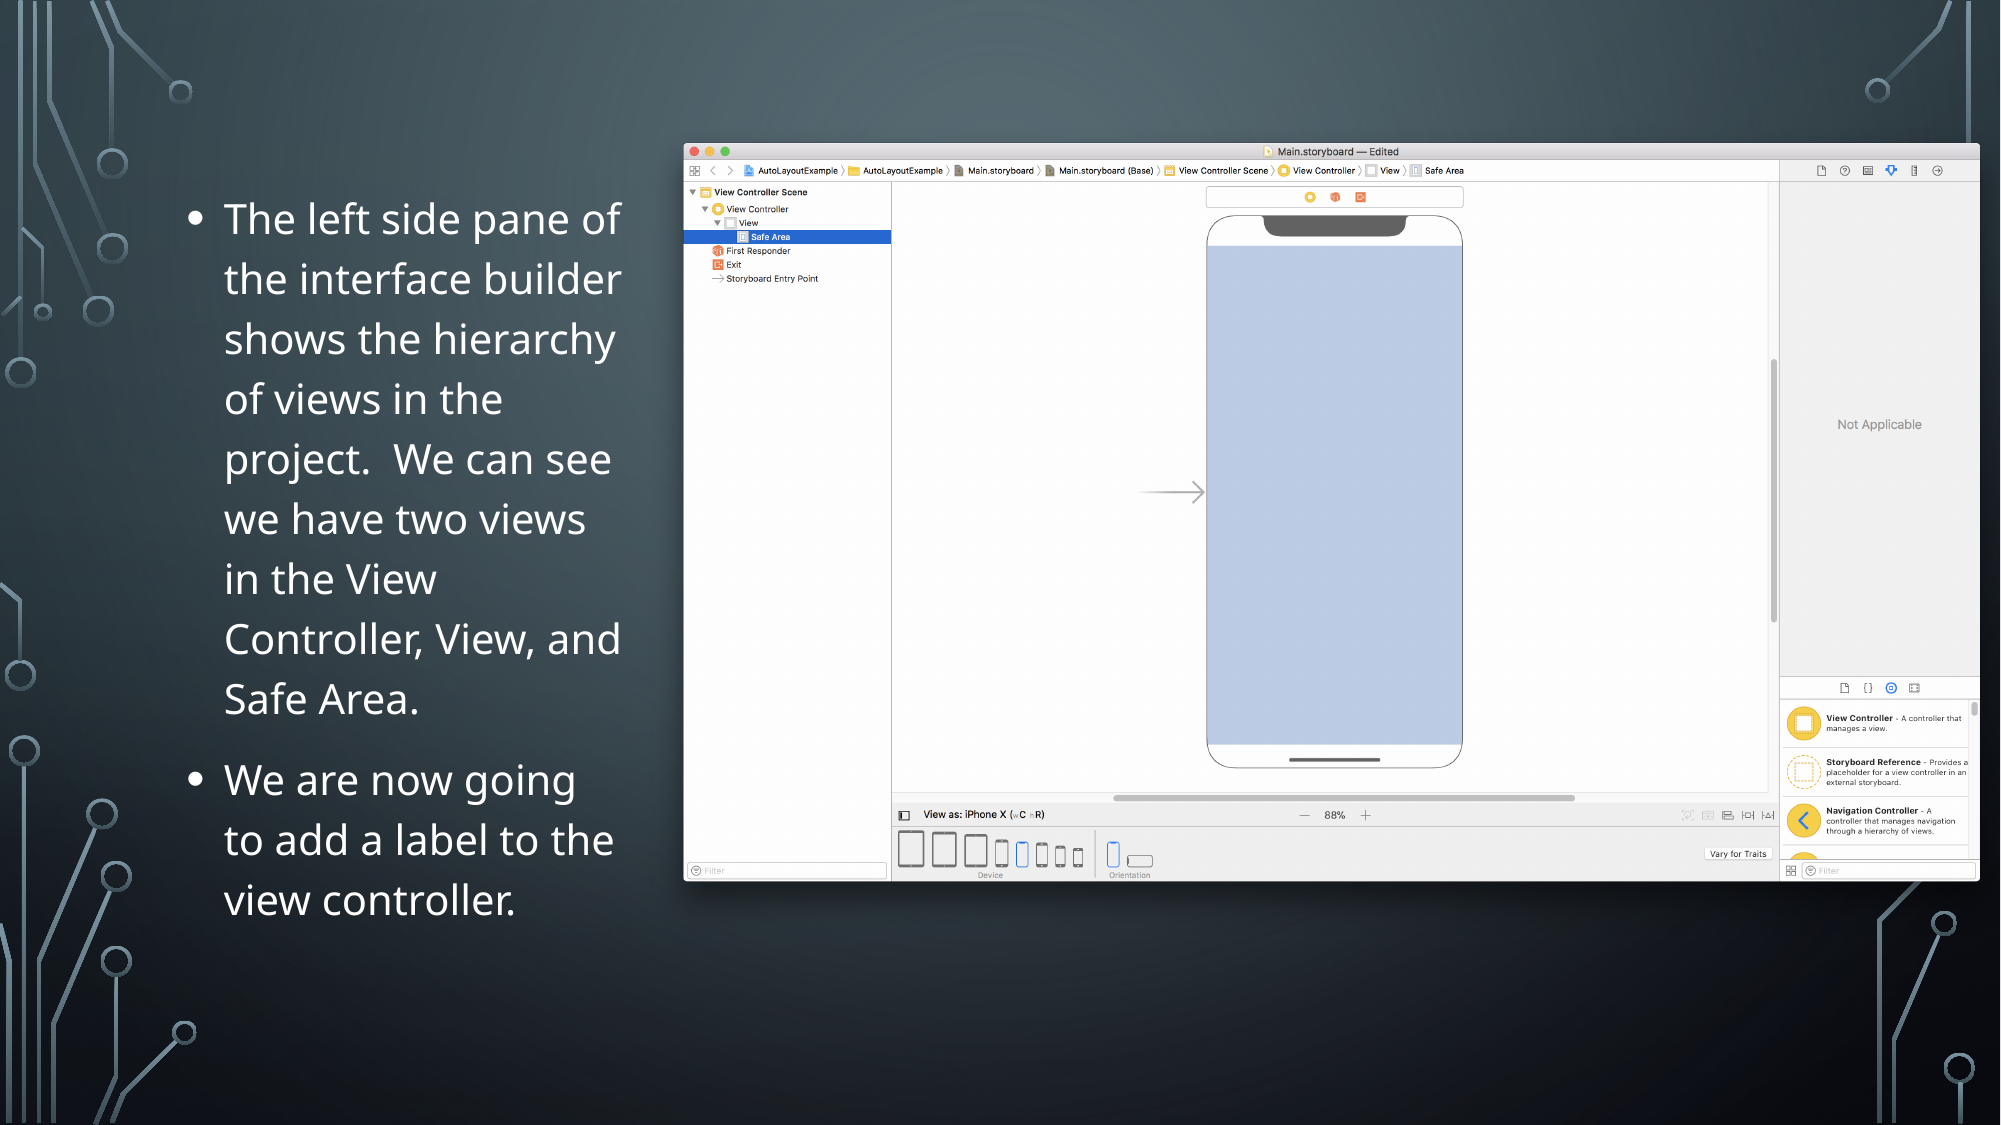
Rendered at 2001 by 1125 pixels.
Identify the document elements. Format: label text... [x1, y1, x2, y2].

list The left side pane of the interface builder shows the hierarchy of views in the project. We can see we have two views in the View Controller, View, and Safe Area. We are now going to add a label to the view controller. [171, 175, 640, 825]
picture [640, 117, 2000, 944]
